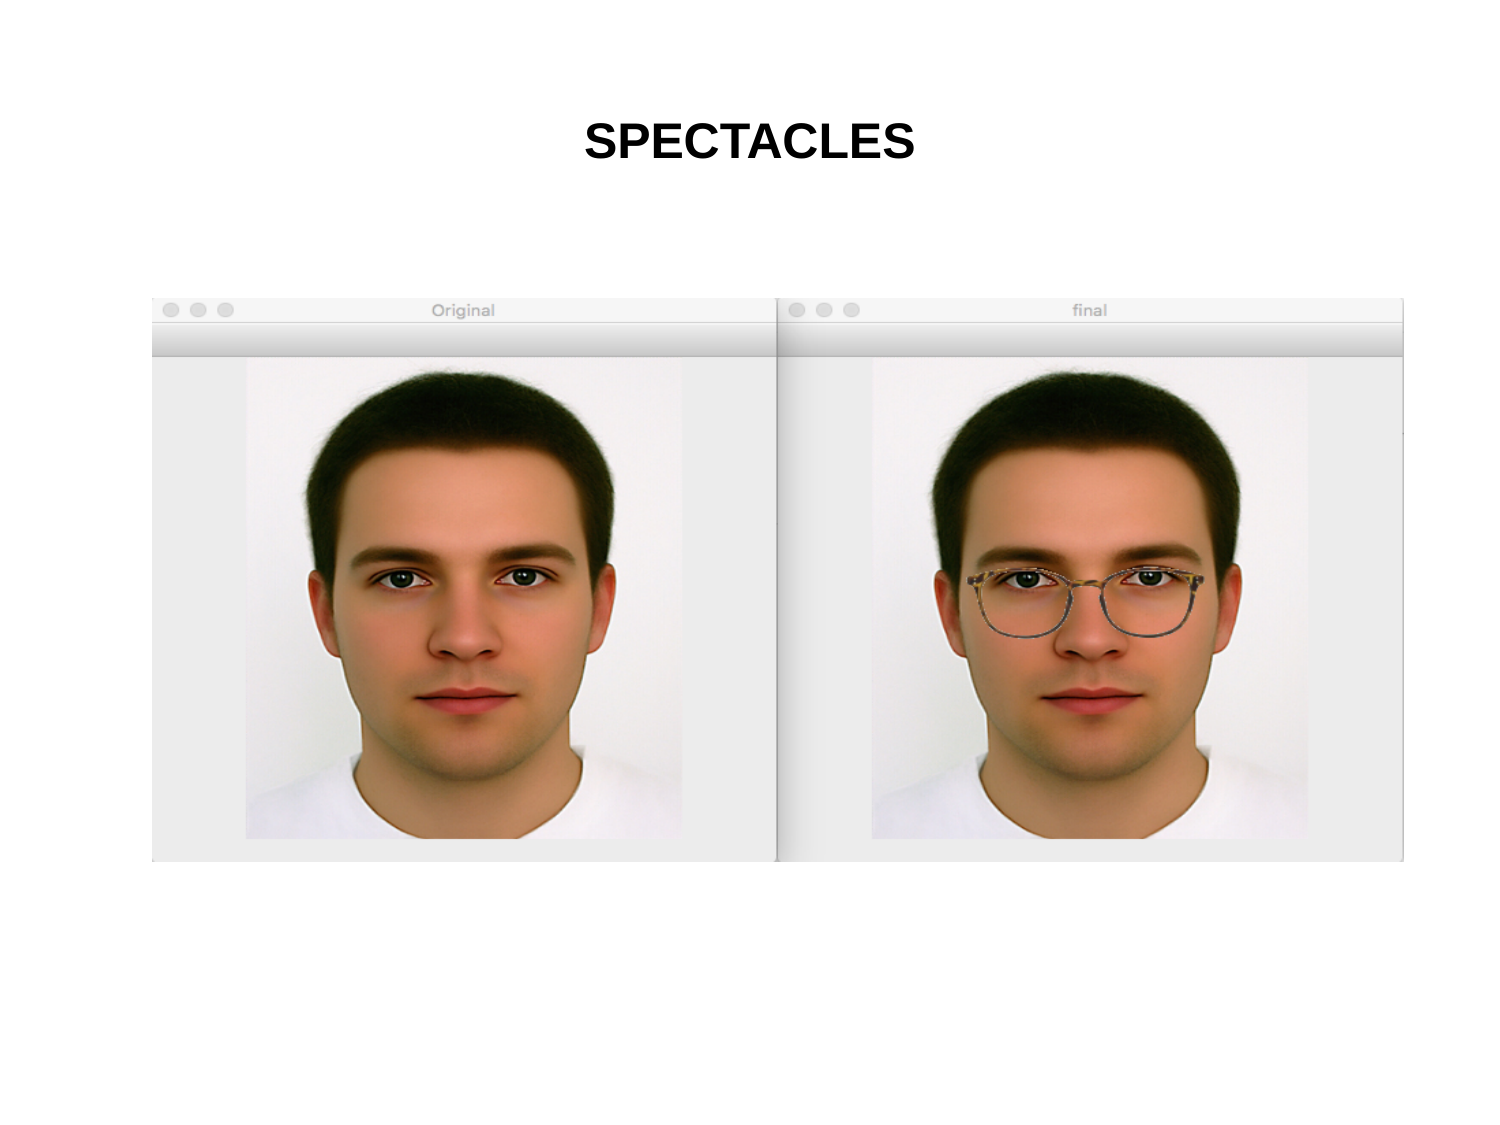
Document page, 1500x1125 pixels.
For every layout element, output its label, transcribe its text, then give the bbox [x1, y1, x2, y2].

picture [152, 298, 1405, 862]
title SPECTACLES [75, 45, 1425, 233]
